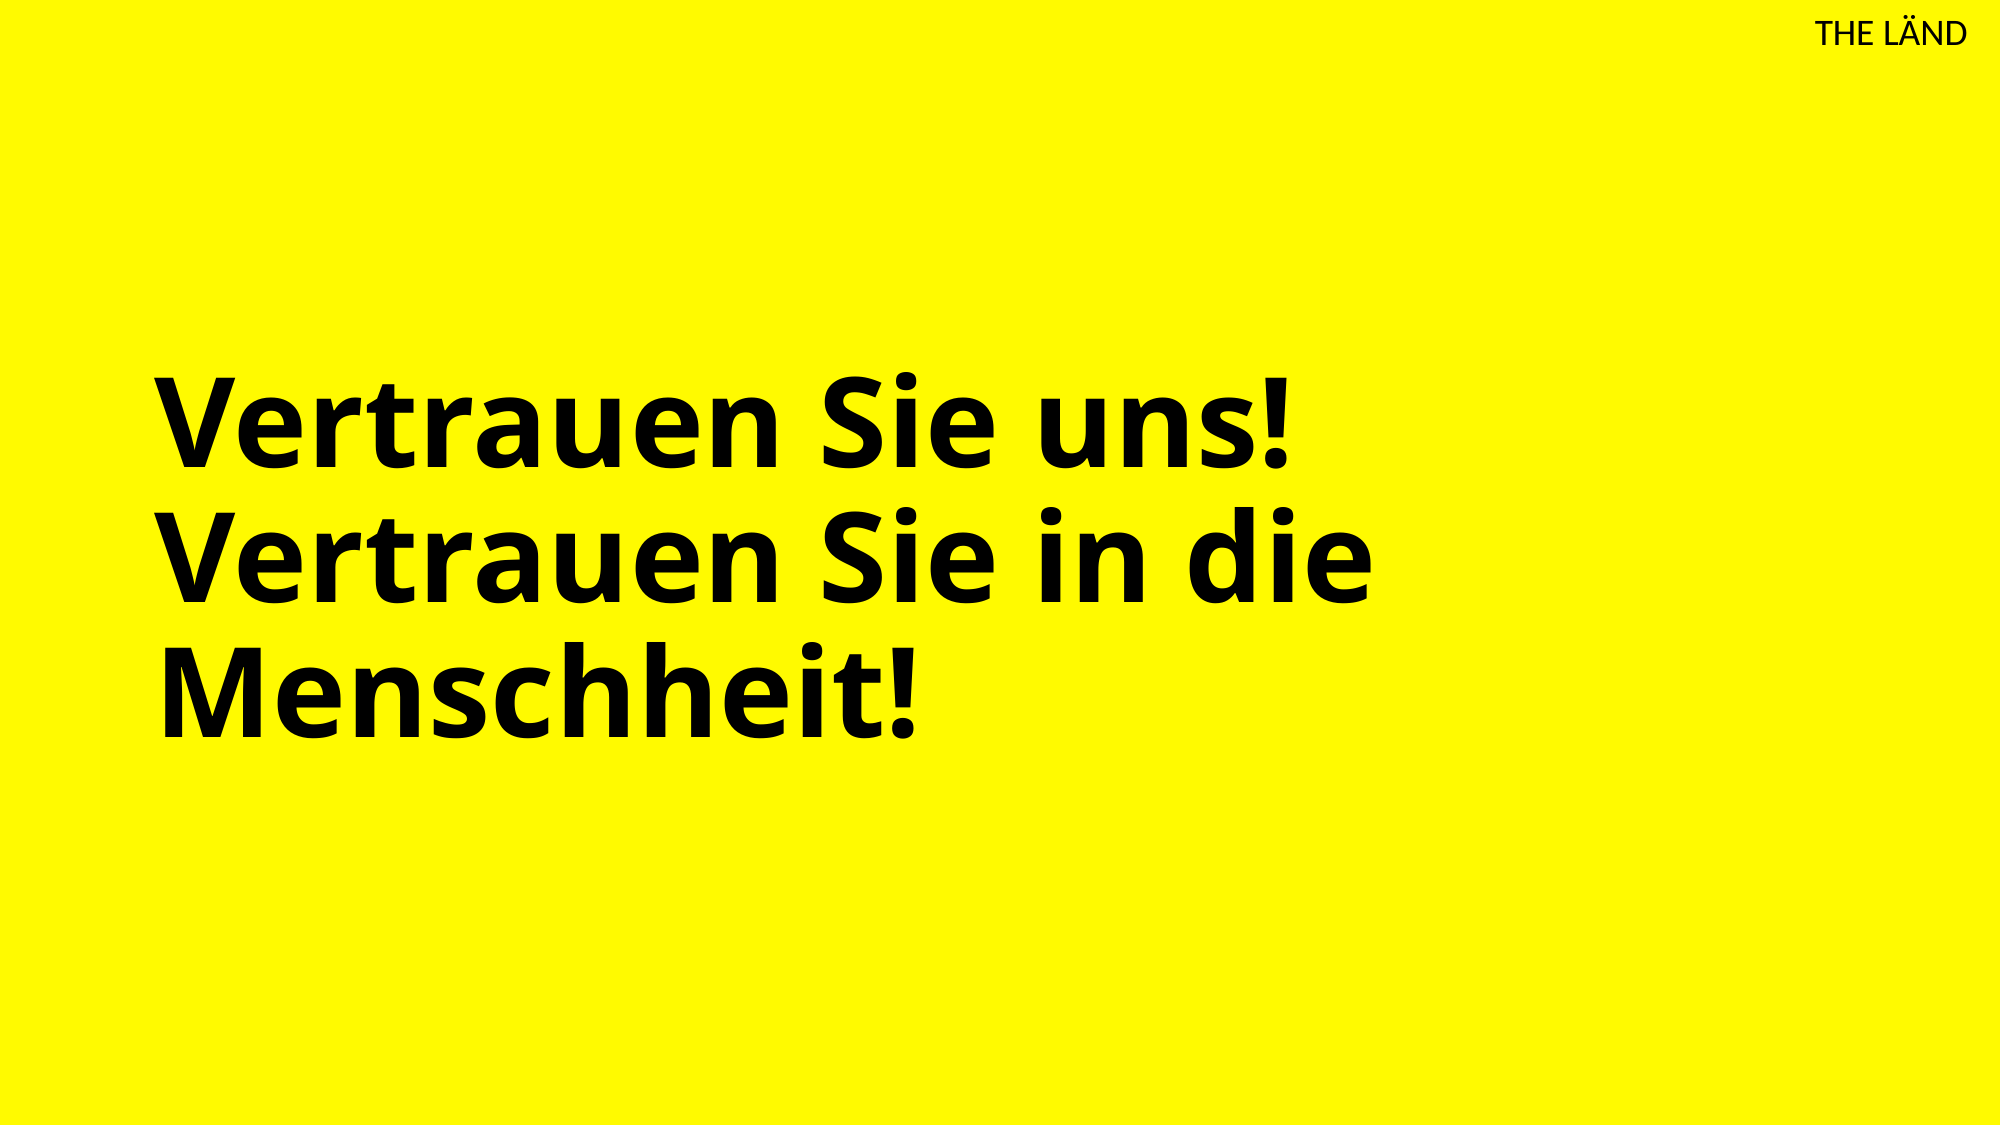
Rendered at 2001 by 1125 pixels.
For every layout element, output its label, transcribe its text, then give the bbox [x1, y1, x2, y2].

title Vertrauen Sie uns! Vertrauen Sie in die Menschheit! [139, 333, 1901, 792]
